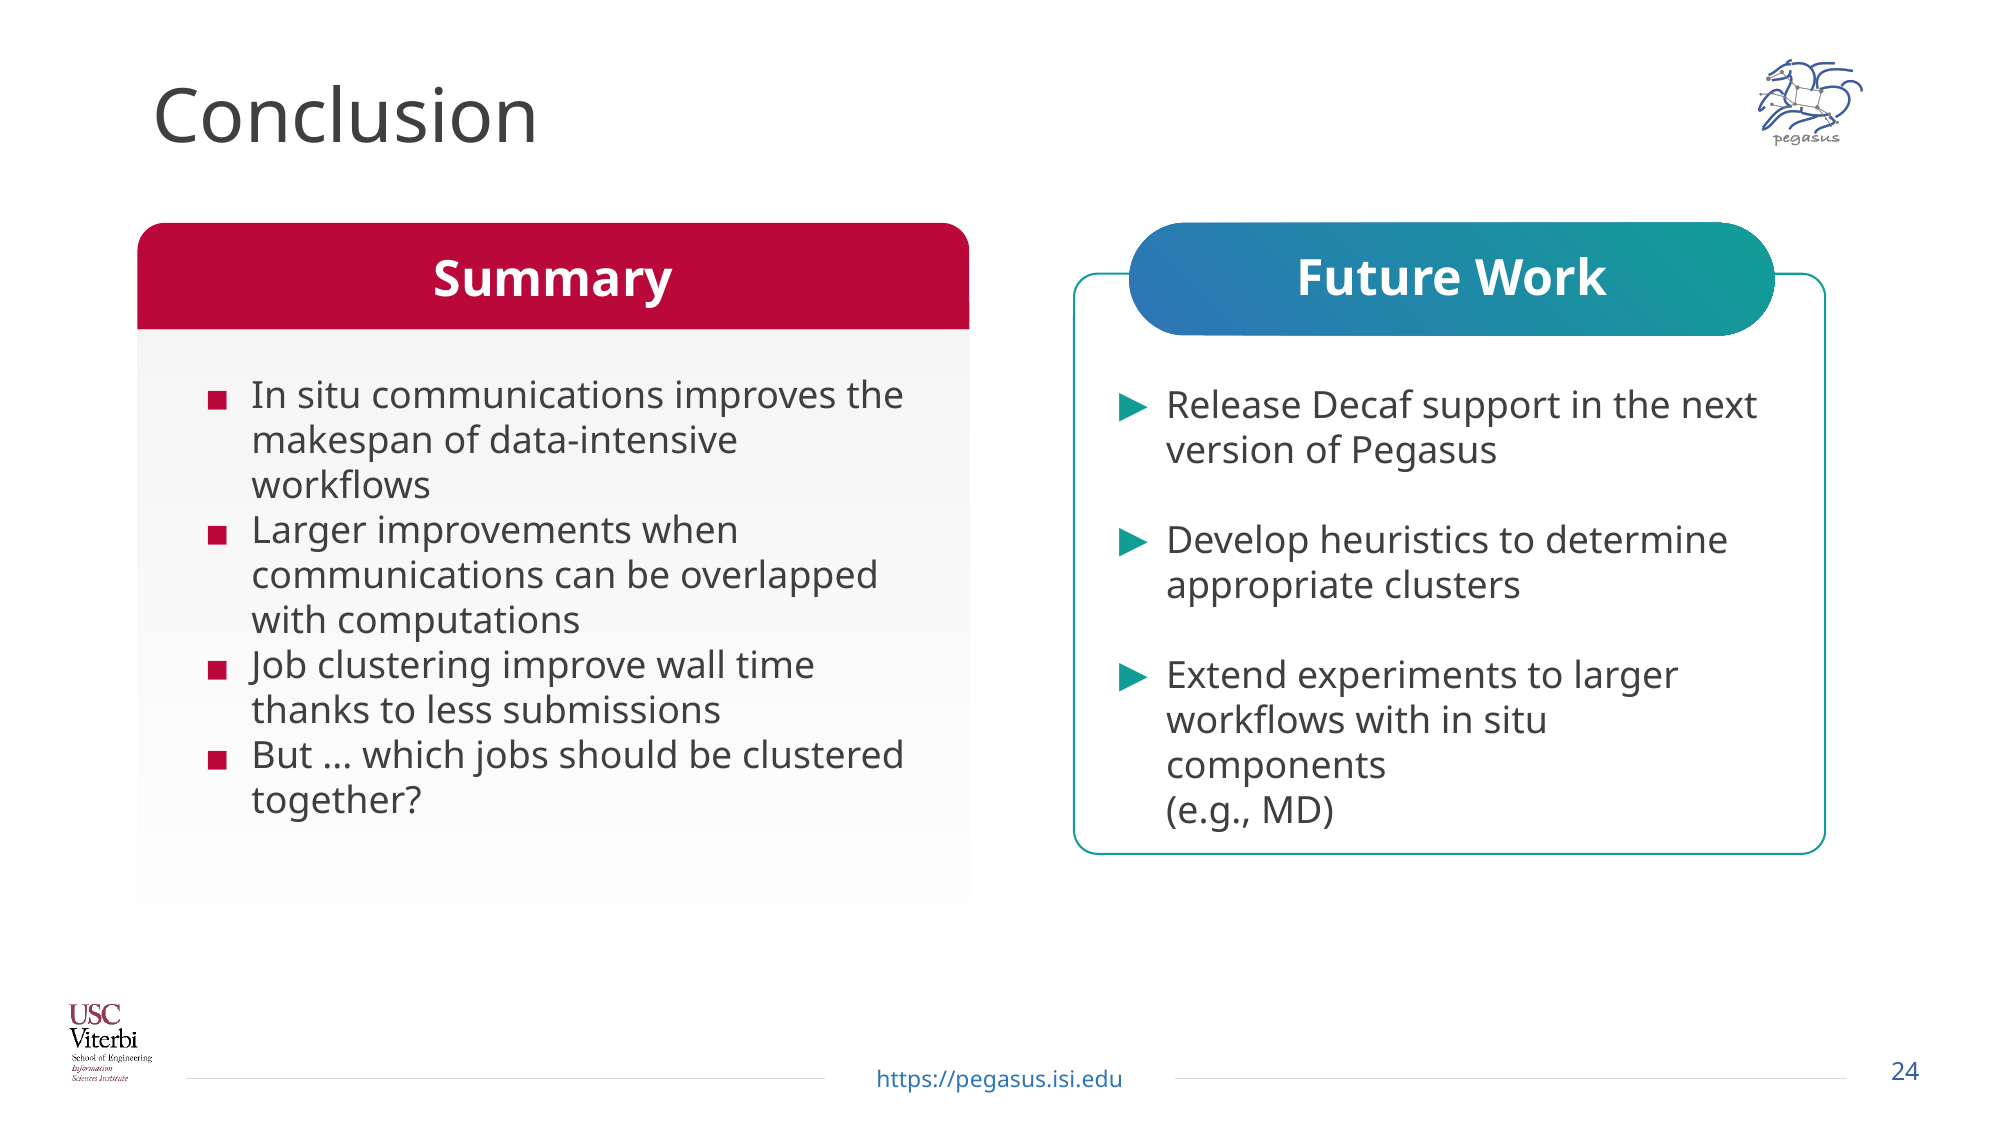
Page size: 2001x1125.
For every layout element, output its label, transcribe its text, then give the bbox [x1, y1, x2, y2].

text_box Summary [137, 222, 970, 329]
title Conclusion [137, 59, 1704, 166]
picture [54, 994, 160, 1091]
text_box [1073, 273, 1826, 854]
text_box In situ communications improves the makespan of data-intensive workflows Larger improvements when communications can be overlapped with computations Job clustering improve wall time thanks to less submissions But ... which jobs should be clustered together? [192, 365, 927, 828]
text_box Release Decaf support in the next version of Pegasus Develop heuristics to determine appropriate clusters Extend experiments to larger workflows with in situ components (e.g., MD) [1107, 374, 1790, 837]
picture [1758, 59, 1863, 147]
slide_number 24 [1871, 1042, 1939, 1103]
footer https://pegasus.isi.edu [825, 1048, 1175, 1109]
text_box [137, 329, 970, 966]
text_box Future Work [1129, 222, 1775, 336]
